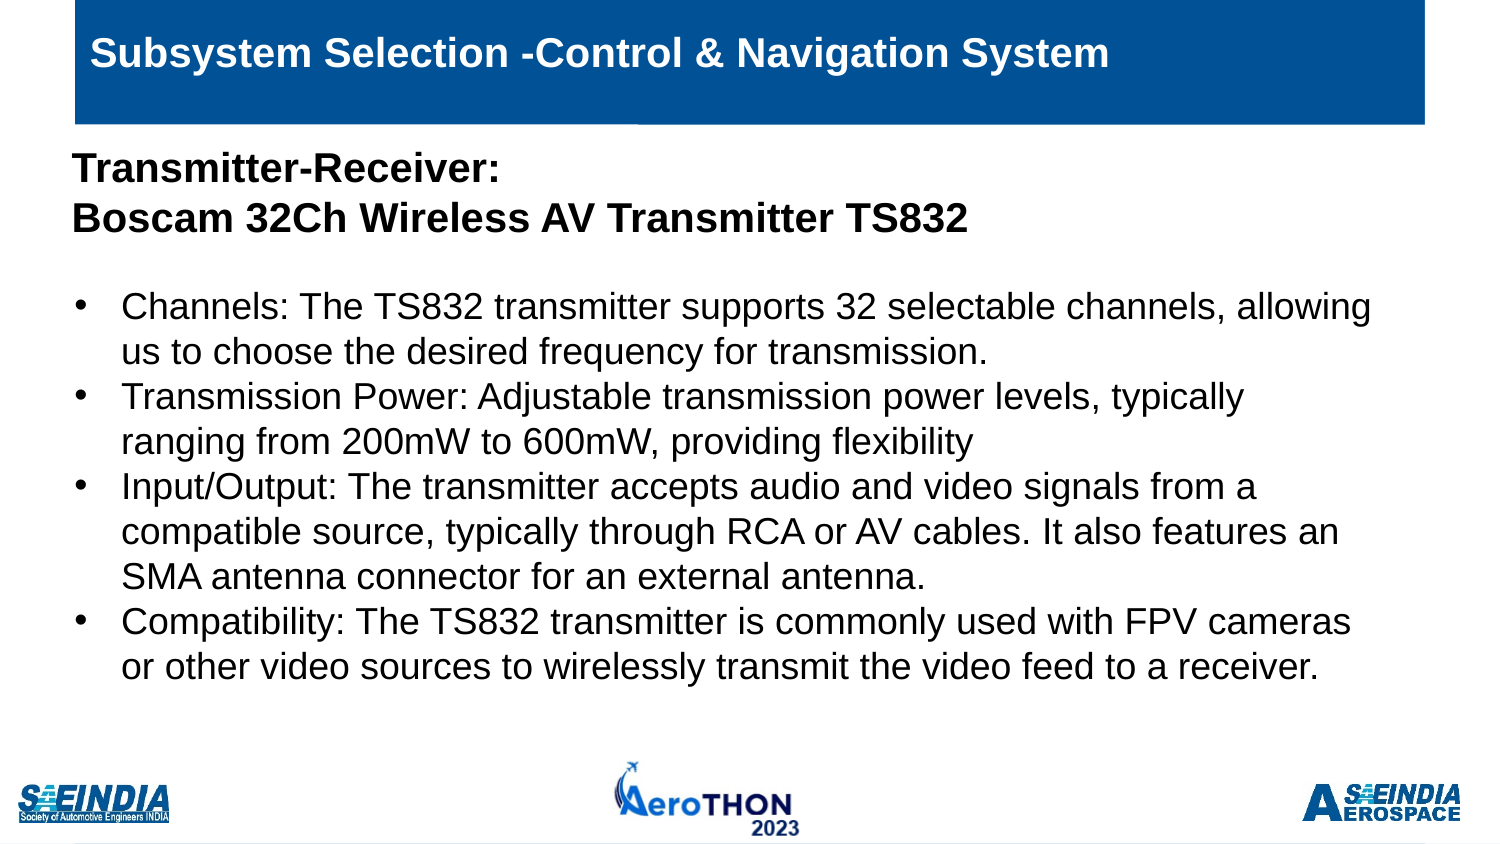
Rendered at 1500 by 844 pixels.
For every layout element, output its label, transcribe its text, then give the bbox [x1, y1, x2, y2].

picture [18, 782, 169, 823]
picture [1302, 782, 1460, 821]
text_box Channels: The TS832 transmitter supports 32 selectable channels, allowing us to choose the desired frequency for transmission. Transmission Power: Adjustable transmission power levels, typically ranging from 200mW to 600mW, providing flexibility Input/Output: The transmitter accepts audio and video signals from a compatible source, typically through RCA or AV cables. It also features an SMA antenna connector for an external antenna. Compatibility: The TS832 transmitter is commonly used with FPV cameras or other video sources to wirelessly transmit the video feed to a receiver. [59, 274, 1389, 739]
title Subsystem Selection -Control & Navigation System [89, 26, 1440, 109]
list Transmitter-Receiver: Boscam 32Ch Wireless AV Transmitter TS832 [34, 141, 1414, 242]
picture [599, 748, 807, 842]
